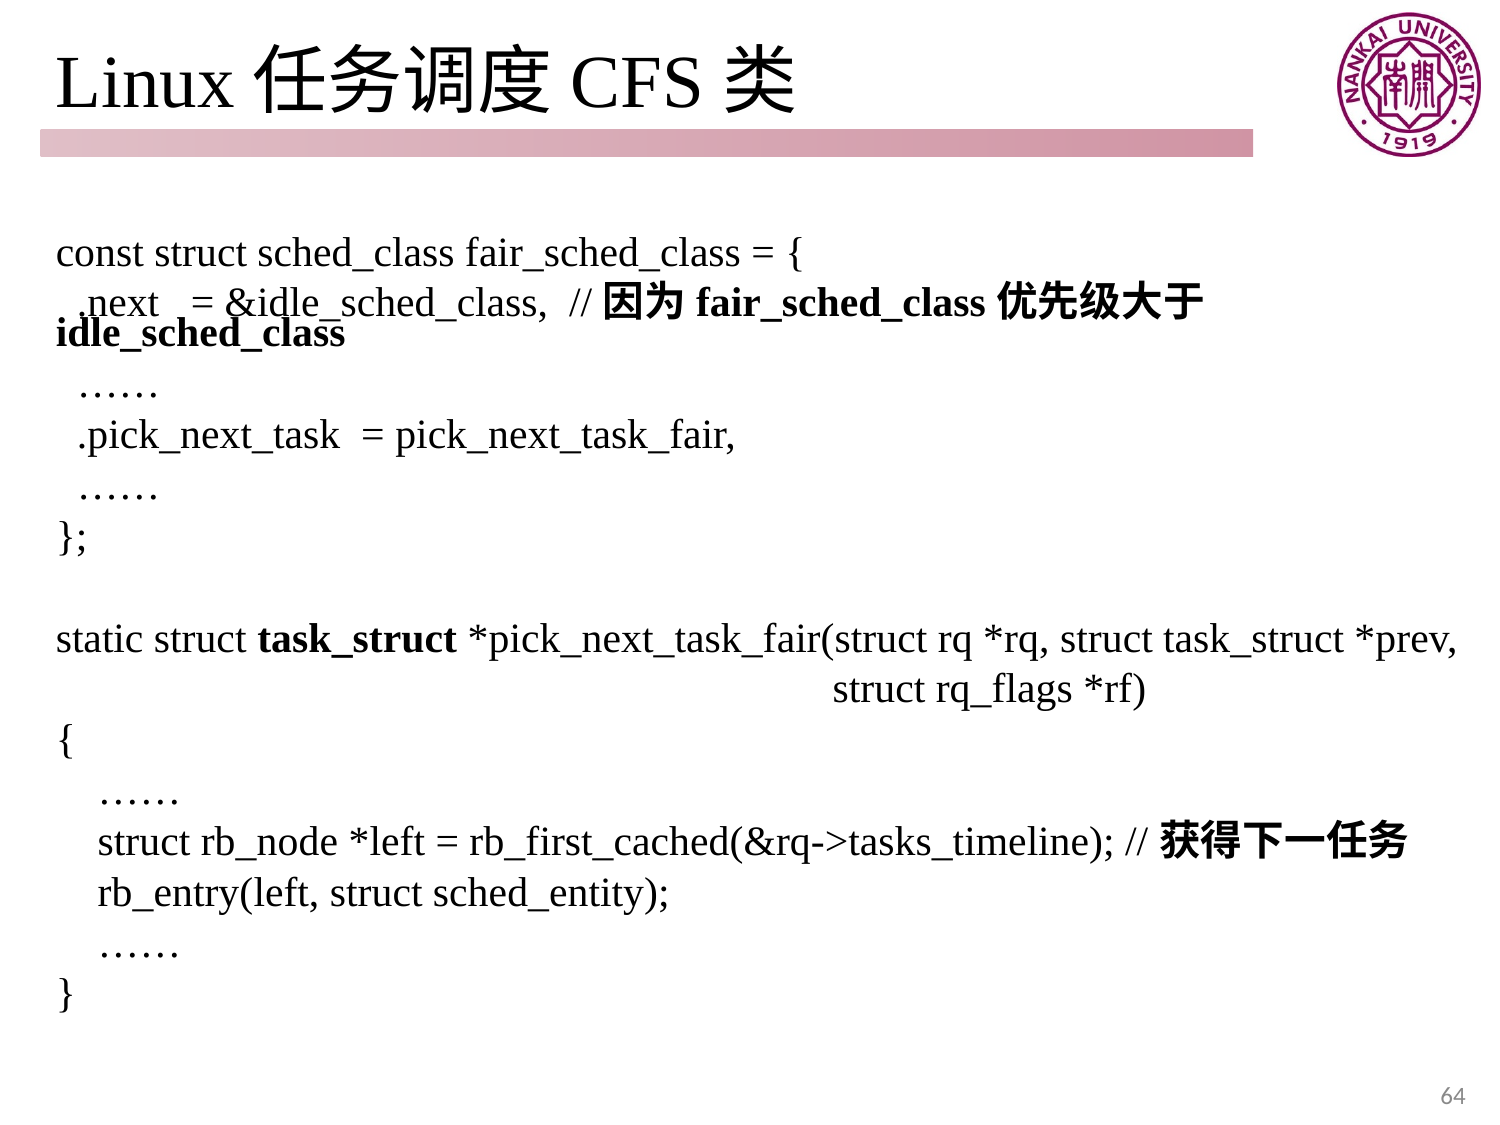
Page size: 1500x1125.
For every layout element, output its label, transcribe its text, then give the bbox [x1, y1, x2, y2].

title Linux任务调度CFS类 [40, 33, 1335, 133]
slide_number 64 [1143, 1065, 1481, 1125]
picture [1337, 12, 1481, 157]
list const struct sched_class fair_sched_class = { .next = &idle_sched_class, //因为fair_sched_class优先级大于idle_sched_class …… .pick_next_task = pick_next_task_fair, …… }; static struct task_struct *pick_next_task_fair(struct rq *rq, struct task_struct *prev, struct rq_flags *rf) { …… struct rb_node *left = rb_first_cached(&rq->tasks_timeline); //获得下一任务 rb_entry(left, struct sched_entity); …… } [40, 163, 1481, 987]
